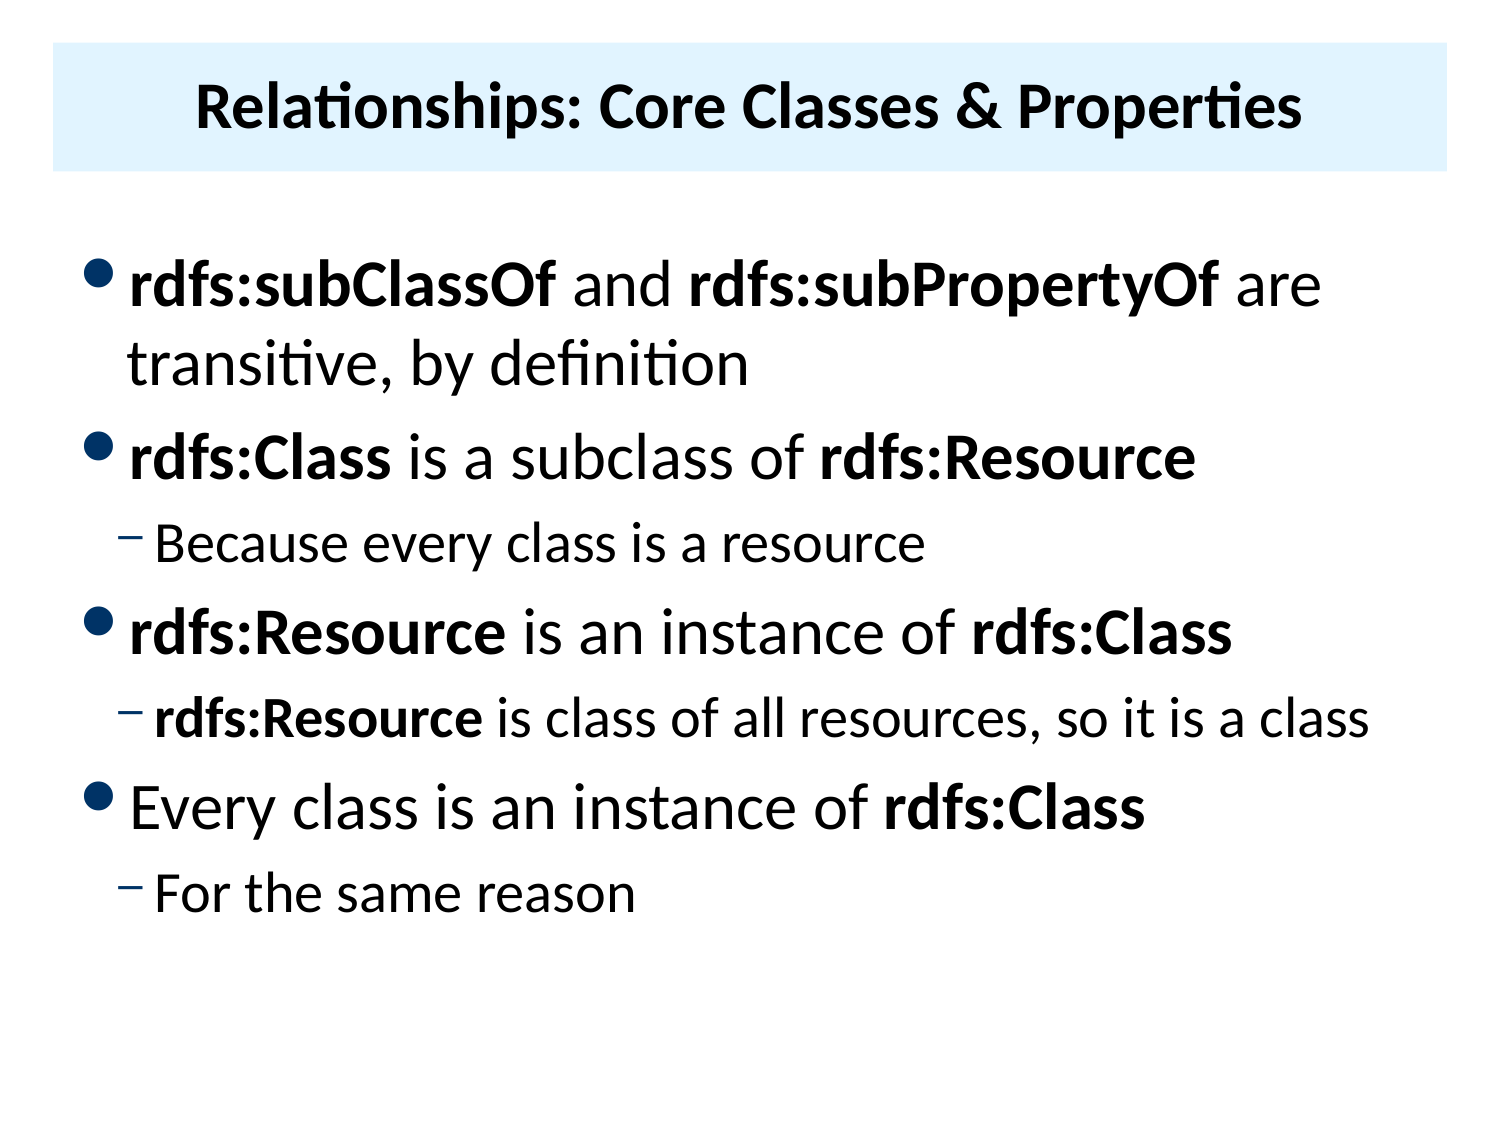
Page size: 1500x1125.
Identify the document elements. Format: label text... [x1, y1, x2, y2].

title Relationships: Core Classes & Properties [53, 42, 1447, 172]
list rdfs:subClassOf and rdfs:subPropertyOf are transitive, by definition rdfs:Class is a subclass of rdfs:Resource Because every class is a resource rdfs:Resource is an instance of rdfs:Class rdfs:Resource is class of all resources, so it is a class Every class is an instance of rdfs:Class For the same reason [64, 231, 1436, 1047]
